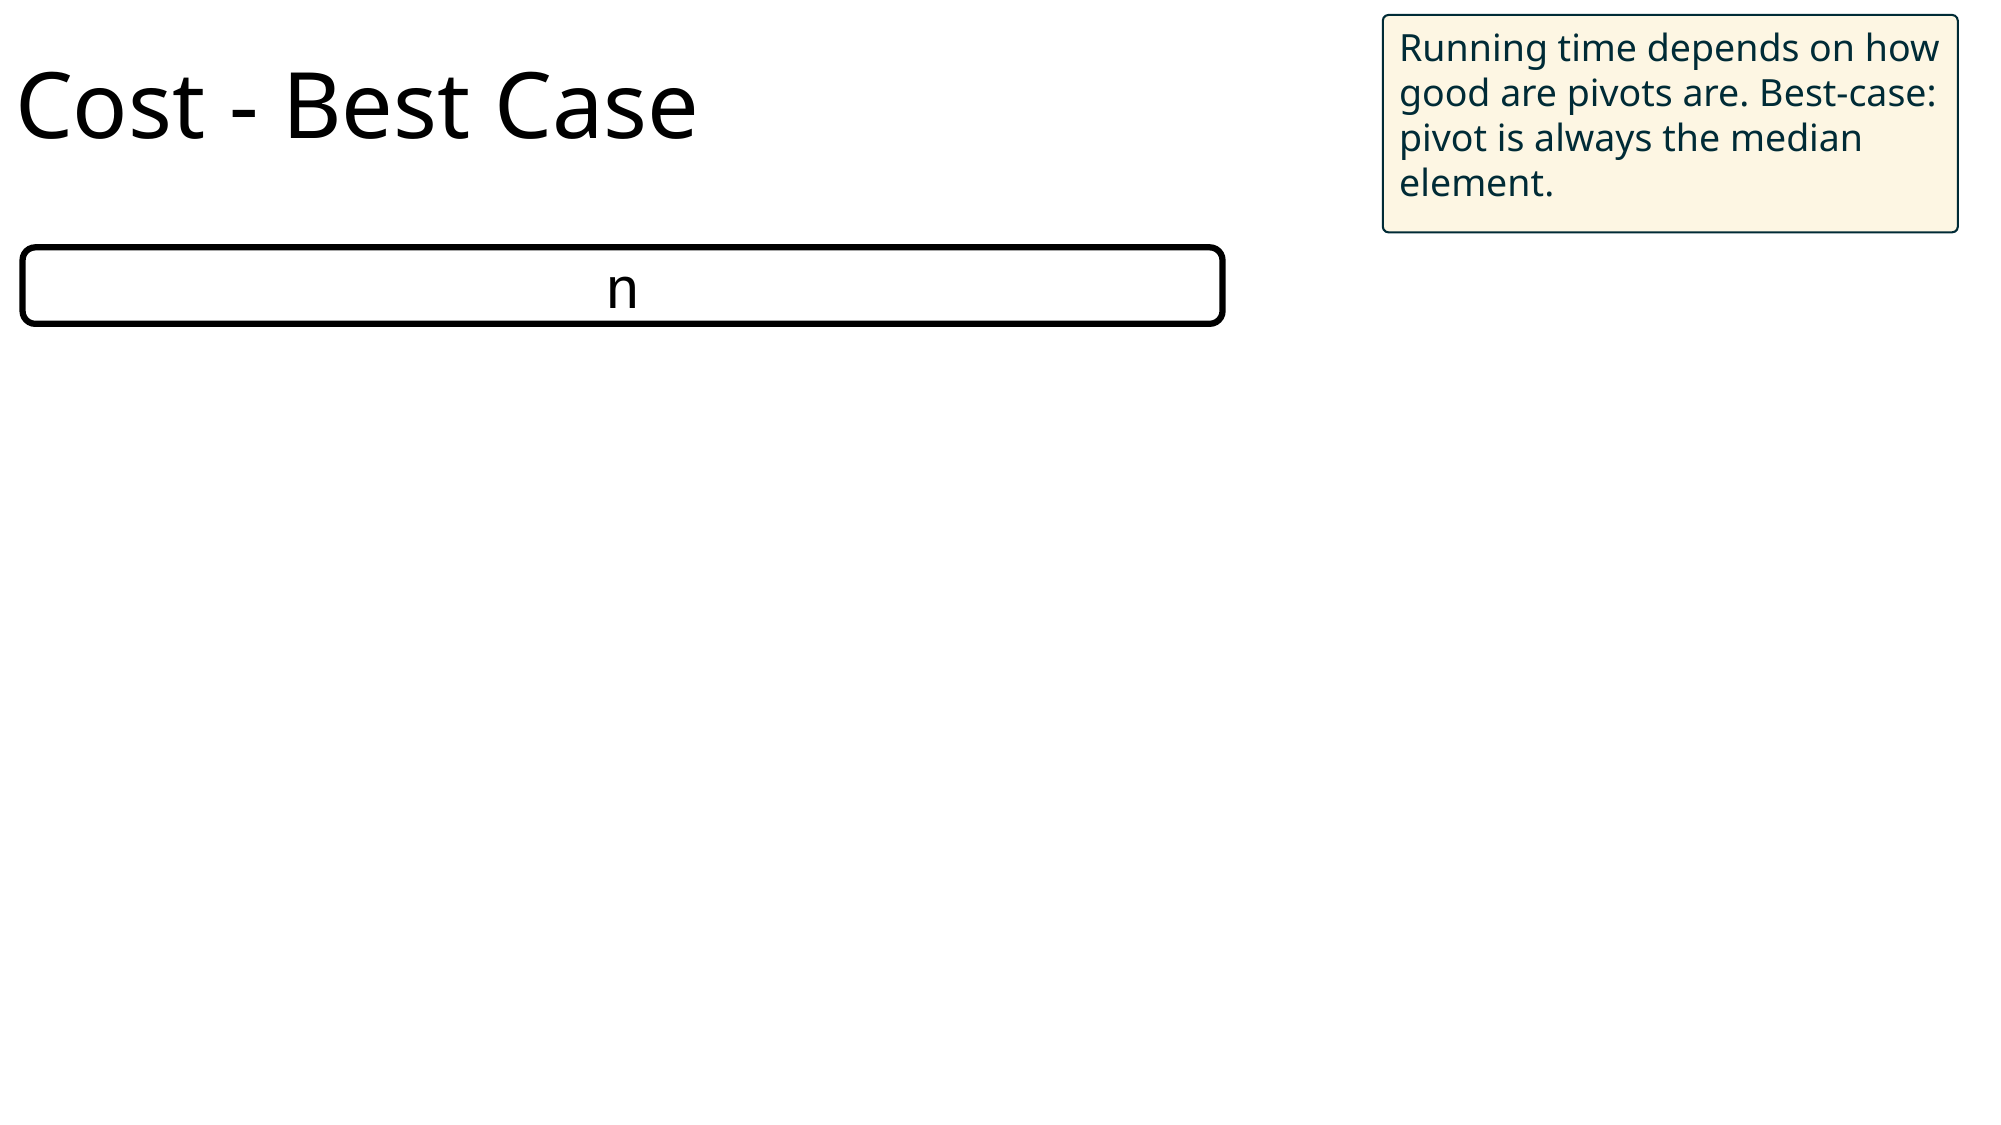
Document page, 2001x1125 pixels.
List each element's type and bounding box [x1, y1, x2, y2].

text_box [1381, 13, 1959, 234]
title [0, 0, 1725, 218]
text_box [21, 246, 1224, 325]
